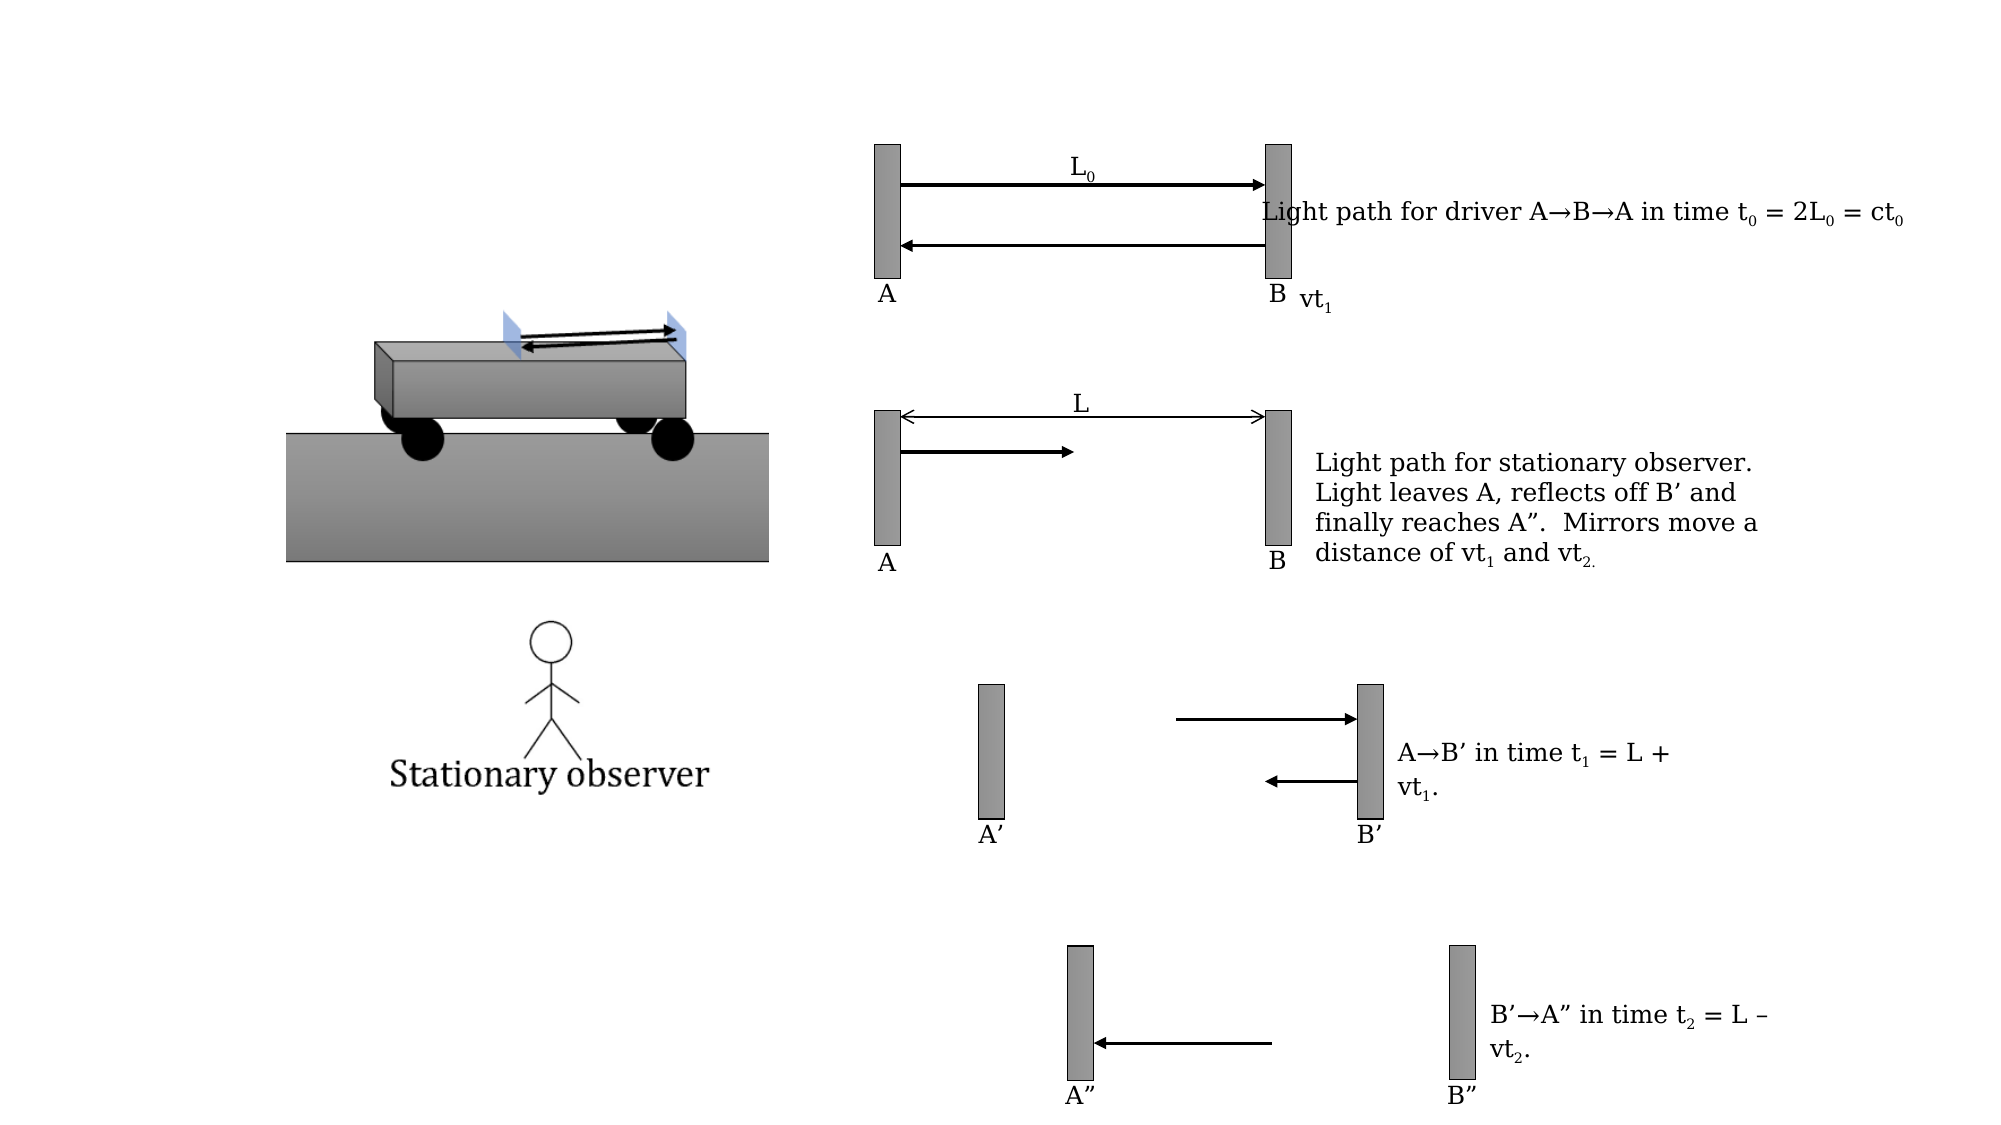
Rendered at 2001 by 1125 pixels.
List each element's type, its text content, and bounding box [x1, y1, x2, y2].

text_box B [1253, 269, 1302, 315]
text_box [1265, 237, 1292, 269]
text_box A→B’ in time t1 = L + vt1. [1383, 729, 1701, 812]
text_box A [863, 269, 912, 315]
text_box B’→A” in time t2 = L – vt2. [1475, 991, 1810, 1074]
text_box A [863, 538, 912, 584]
text_box B’ [1341, 811, 1398, 856]
text_box [874, 410, 901, 538]
text_box L0 [1054, 143, 1111, 184]
text_box vt1 [1284, 274, 1349, 324]
text_box [978, 684, 1005, 811]
text_box B [1253, 536, 1302, 582]
text_box A’ [963, 811, 1020, 856]
text_box Light path for driver A→B→A in time t0 = 2L0 = ct0 [1246, 187, 1919, 237]
text_box [1265, 144, 1292, 187]
text_box [1265, 410, 1292, 536]
text_box L0 [1054, 186, 1111, 193]
text_box [1449, 945, 1476, 1072]
picture [286, 285, 769, 836]
text_box [1067, 945, 1094, 1072]
text_box [1357, 684, 1384, 811]
text_box L [1057, 417, 1104, 426]
text_box B” [1431, 1072, 1493, 1118]
text_box A” [1050, 1072, 1112, 1118]
text_box Light path for stationary observer. Light leaves A, reflects off B’ and finally reaches A”. Mirrors move a distance of vt1 and vt2. [1300, 439, 1806, 578]
text_box [874, 144, 901, 269]
text_box L [1057, 380, 1104, 416]
